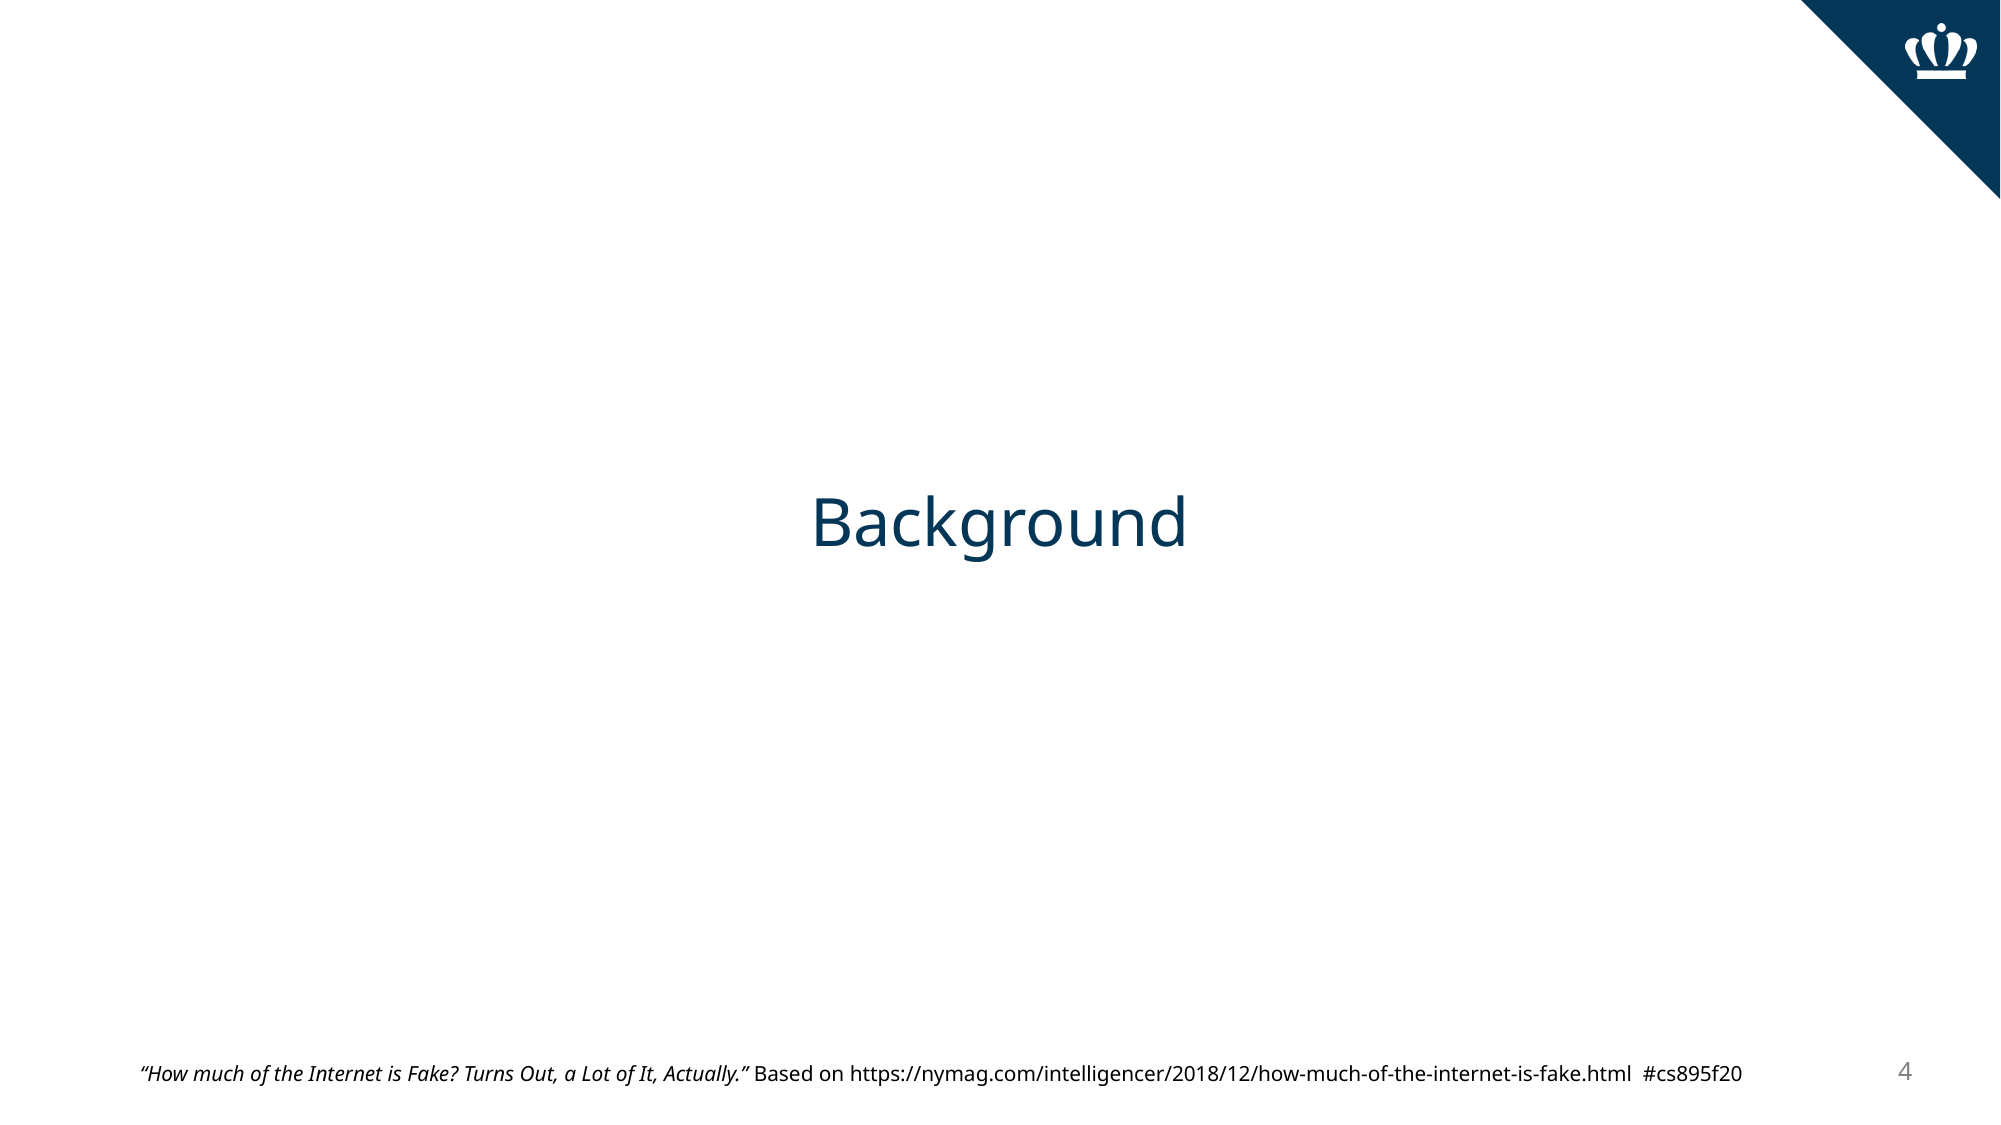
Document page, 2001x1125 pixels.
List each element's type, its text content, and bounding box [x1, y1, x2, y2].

slide_number ‹#› [1799, 1042, 1928, 1103]
title Background [72, 444, 1928, 605]
picture [1905, 23, 1977, 79]
text_box “How much of the Internet is Fake? Turns Out, a Lot of It, Actually.” Based on https://nymag.com/intelligencer/2018/12/how-much-of-the-internet-is-fake.html #cs895f20 [0, 1045, 1883, 1106]
